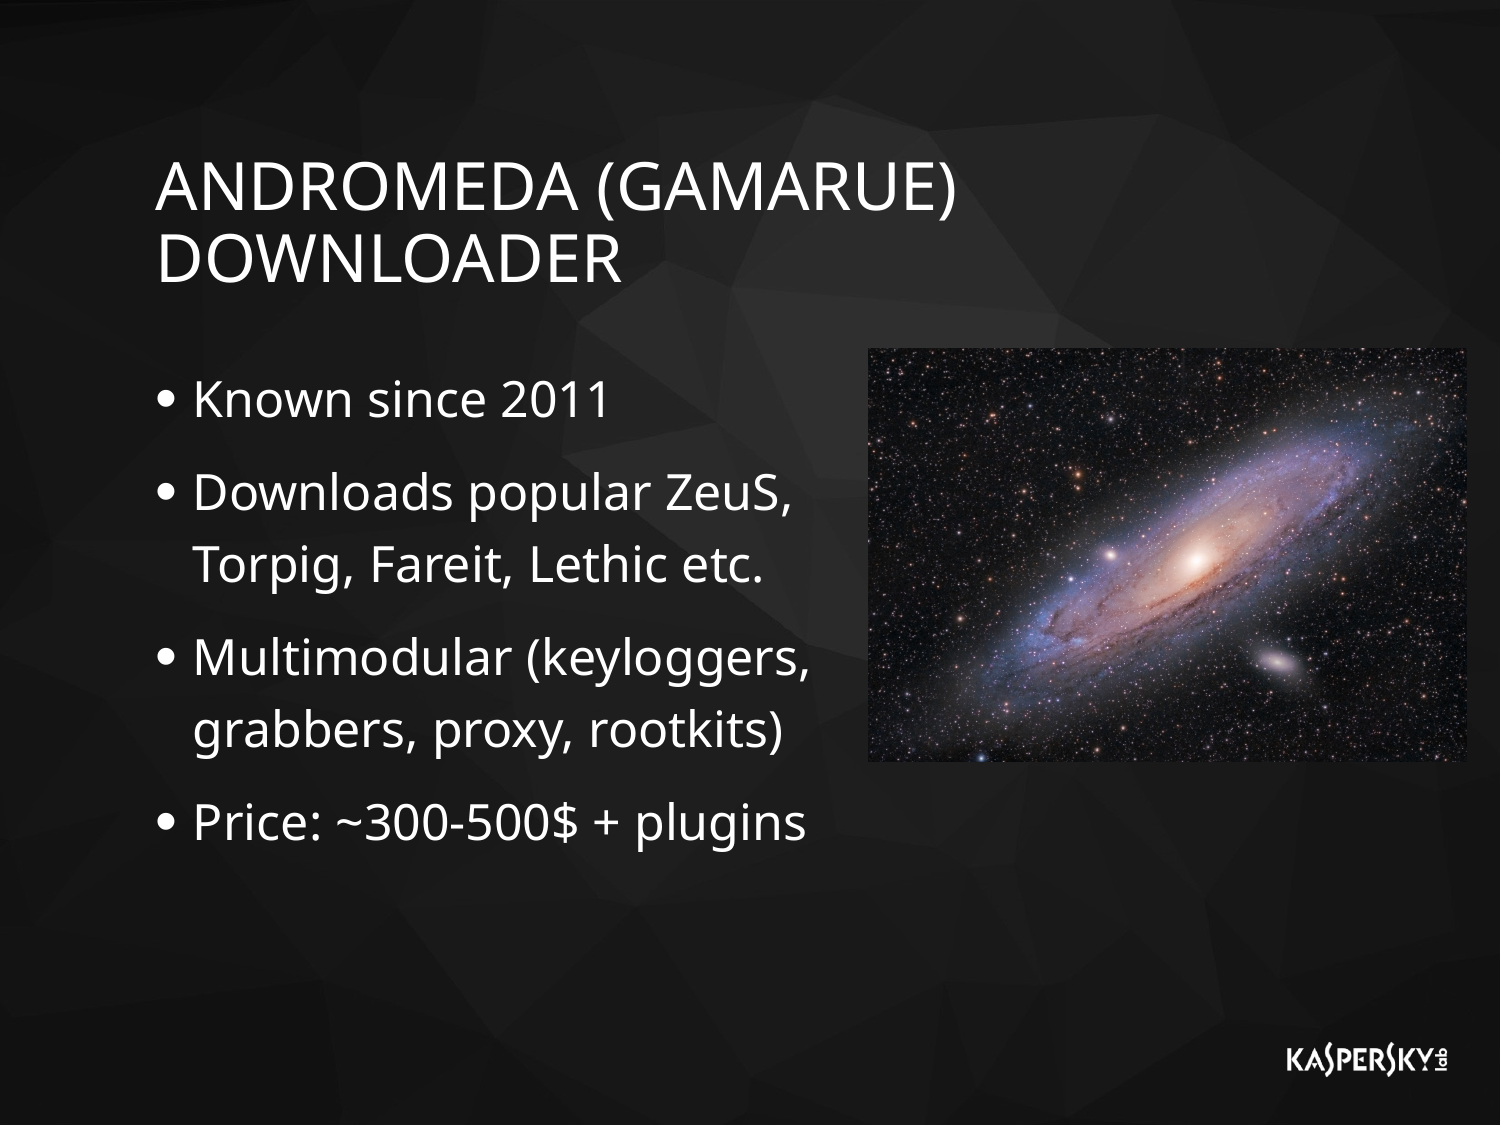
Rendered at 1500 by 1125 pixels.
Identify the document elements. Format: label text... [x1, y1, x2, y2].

title ANDROMEDA (GAMARUE) DOWNLOADER [140, 100, 1372, 348]
picture [0, 0, 1500, 1125]
list Known since 2011 Downloads popular ZeuS, Torpig, Fareit, Lethic etc. Multimodular (keyloggers, grabbers, proxy, rootkits) Price: ~300-500$ + plugins [140, 348, 869, 950]
